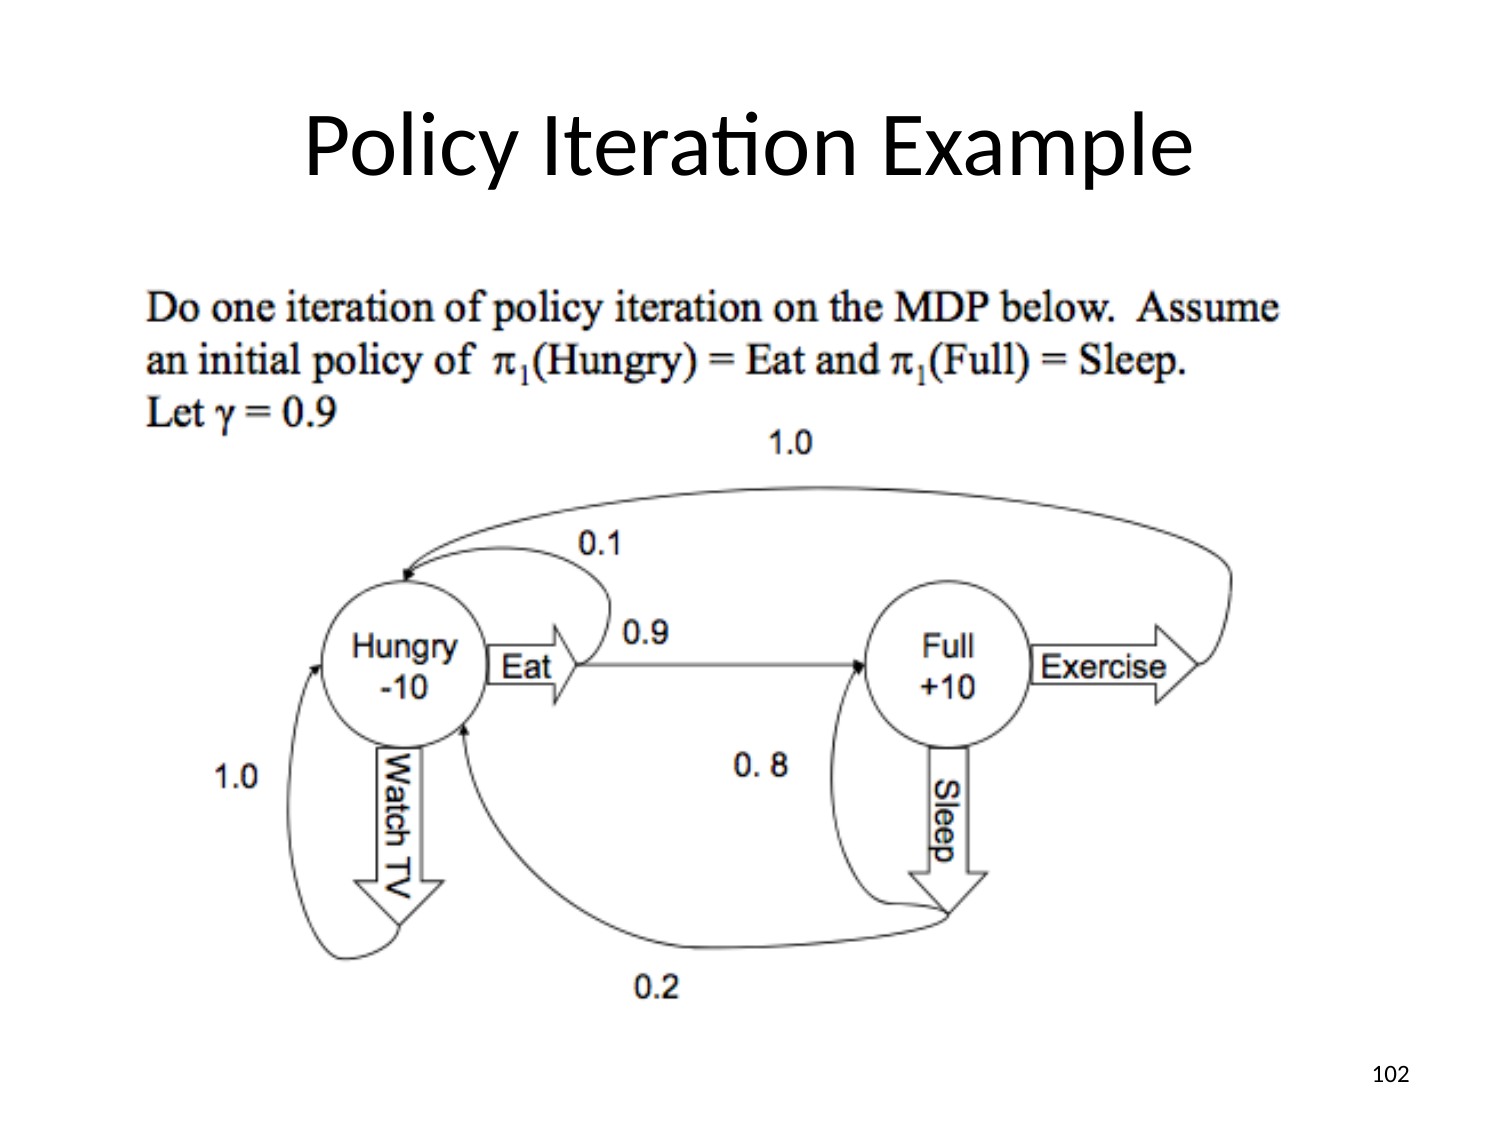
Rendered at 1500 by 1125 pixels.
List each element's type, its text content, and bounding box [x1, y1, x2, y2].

slide_number ‹#› [1074, 1042, 1425, 1103]
picture [124, 274, 1338, 1022]
title Policy Iteration Example [75, 45, 1425, 233]
